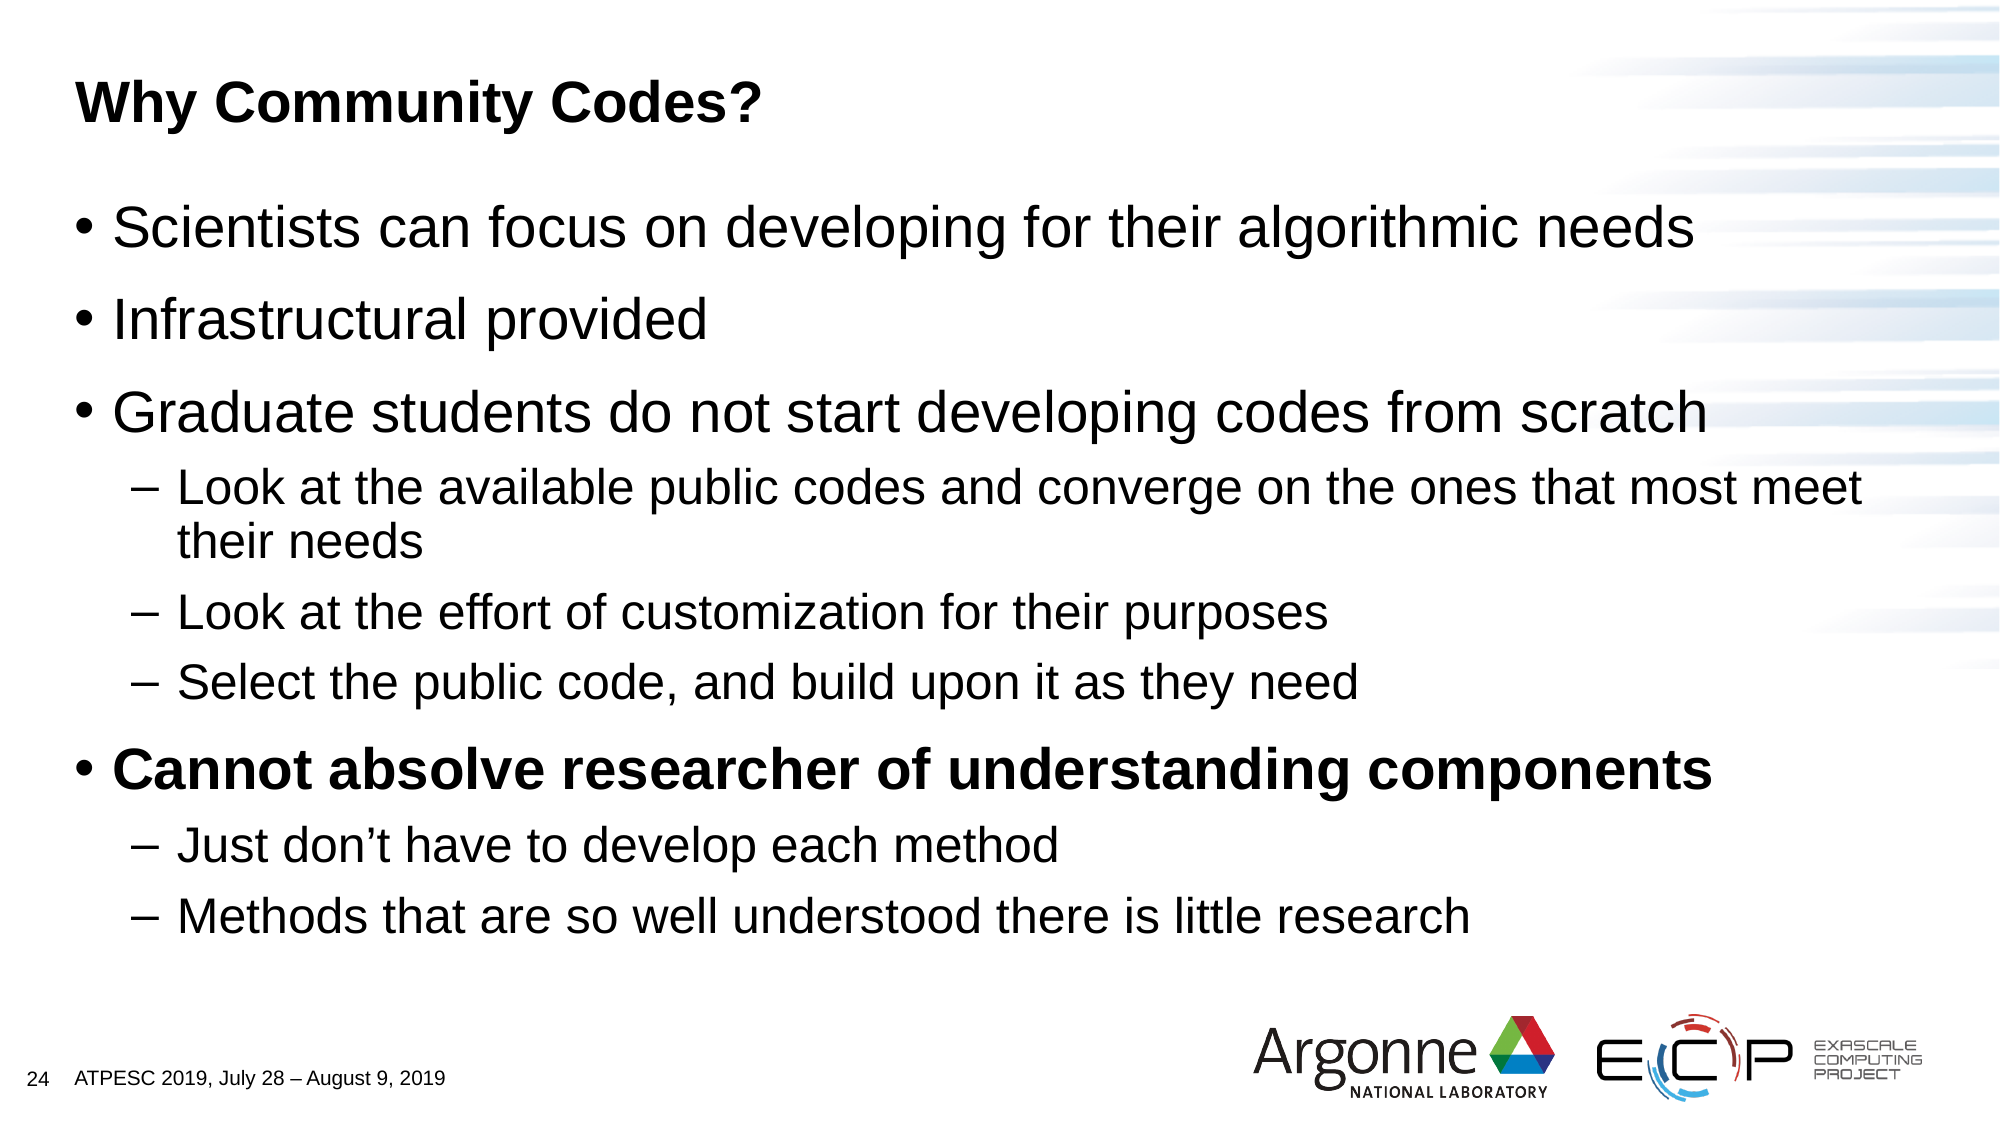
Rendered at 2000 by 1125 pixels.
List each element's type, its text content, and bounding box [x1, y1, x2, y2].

picture [1597, 1014, 1922, 1102]
list Scientists can focus on developing for their algorithmic needs Infrastructural provided Graduate students do not start developing codes from scratch Look at the available public codes and converge on the ones that most meet their needs Look at the effort of customization for their purposes Select the public code, and build upon it as they need Cannot absolve researcher of understanding components Just don’t have to develop each method Methods that are so well understood there is little research [59, 189, 1925, 855]
picture [1253, 1016, 1555, 1098]
title Why Community Codes? [59, 67, 1926, 218]
picture [1531, 0, 2000, 669]
